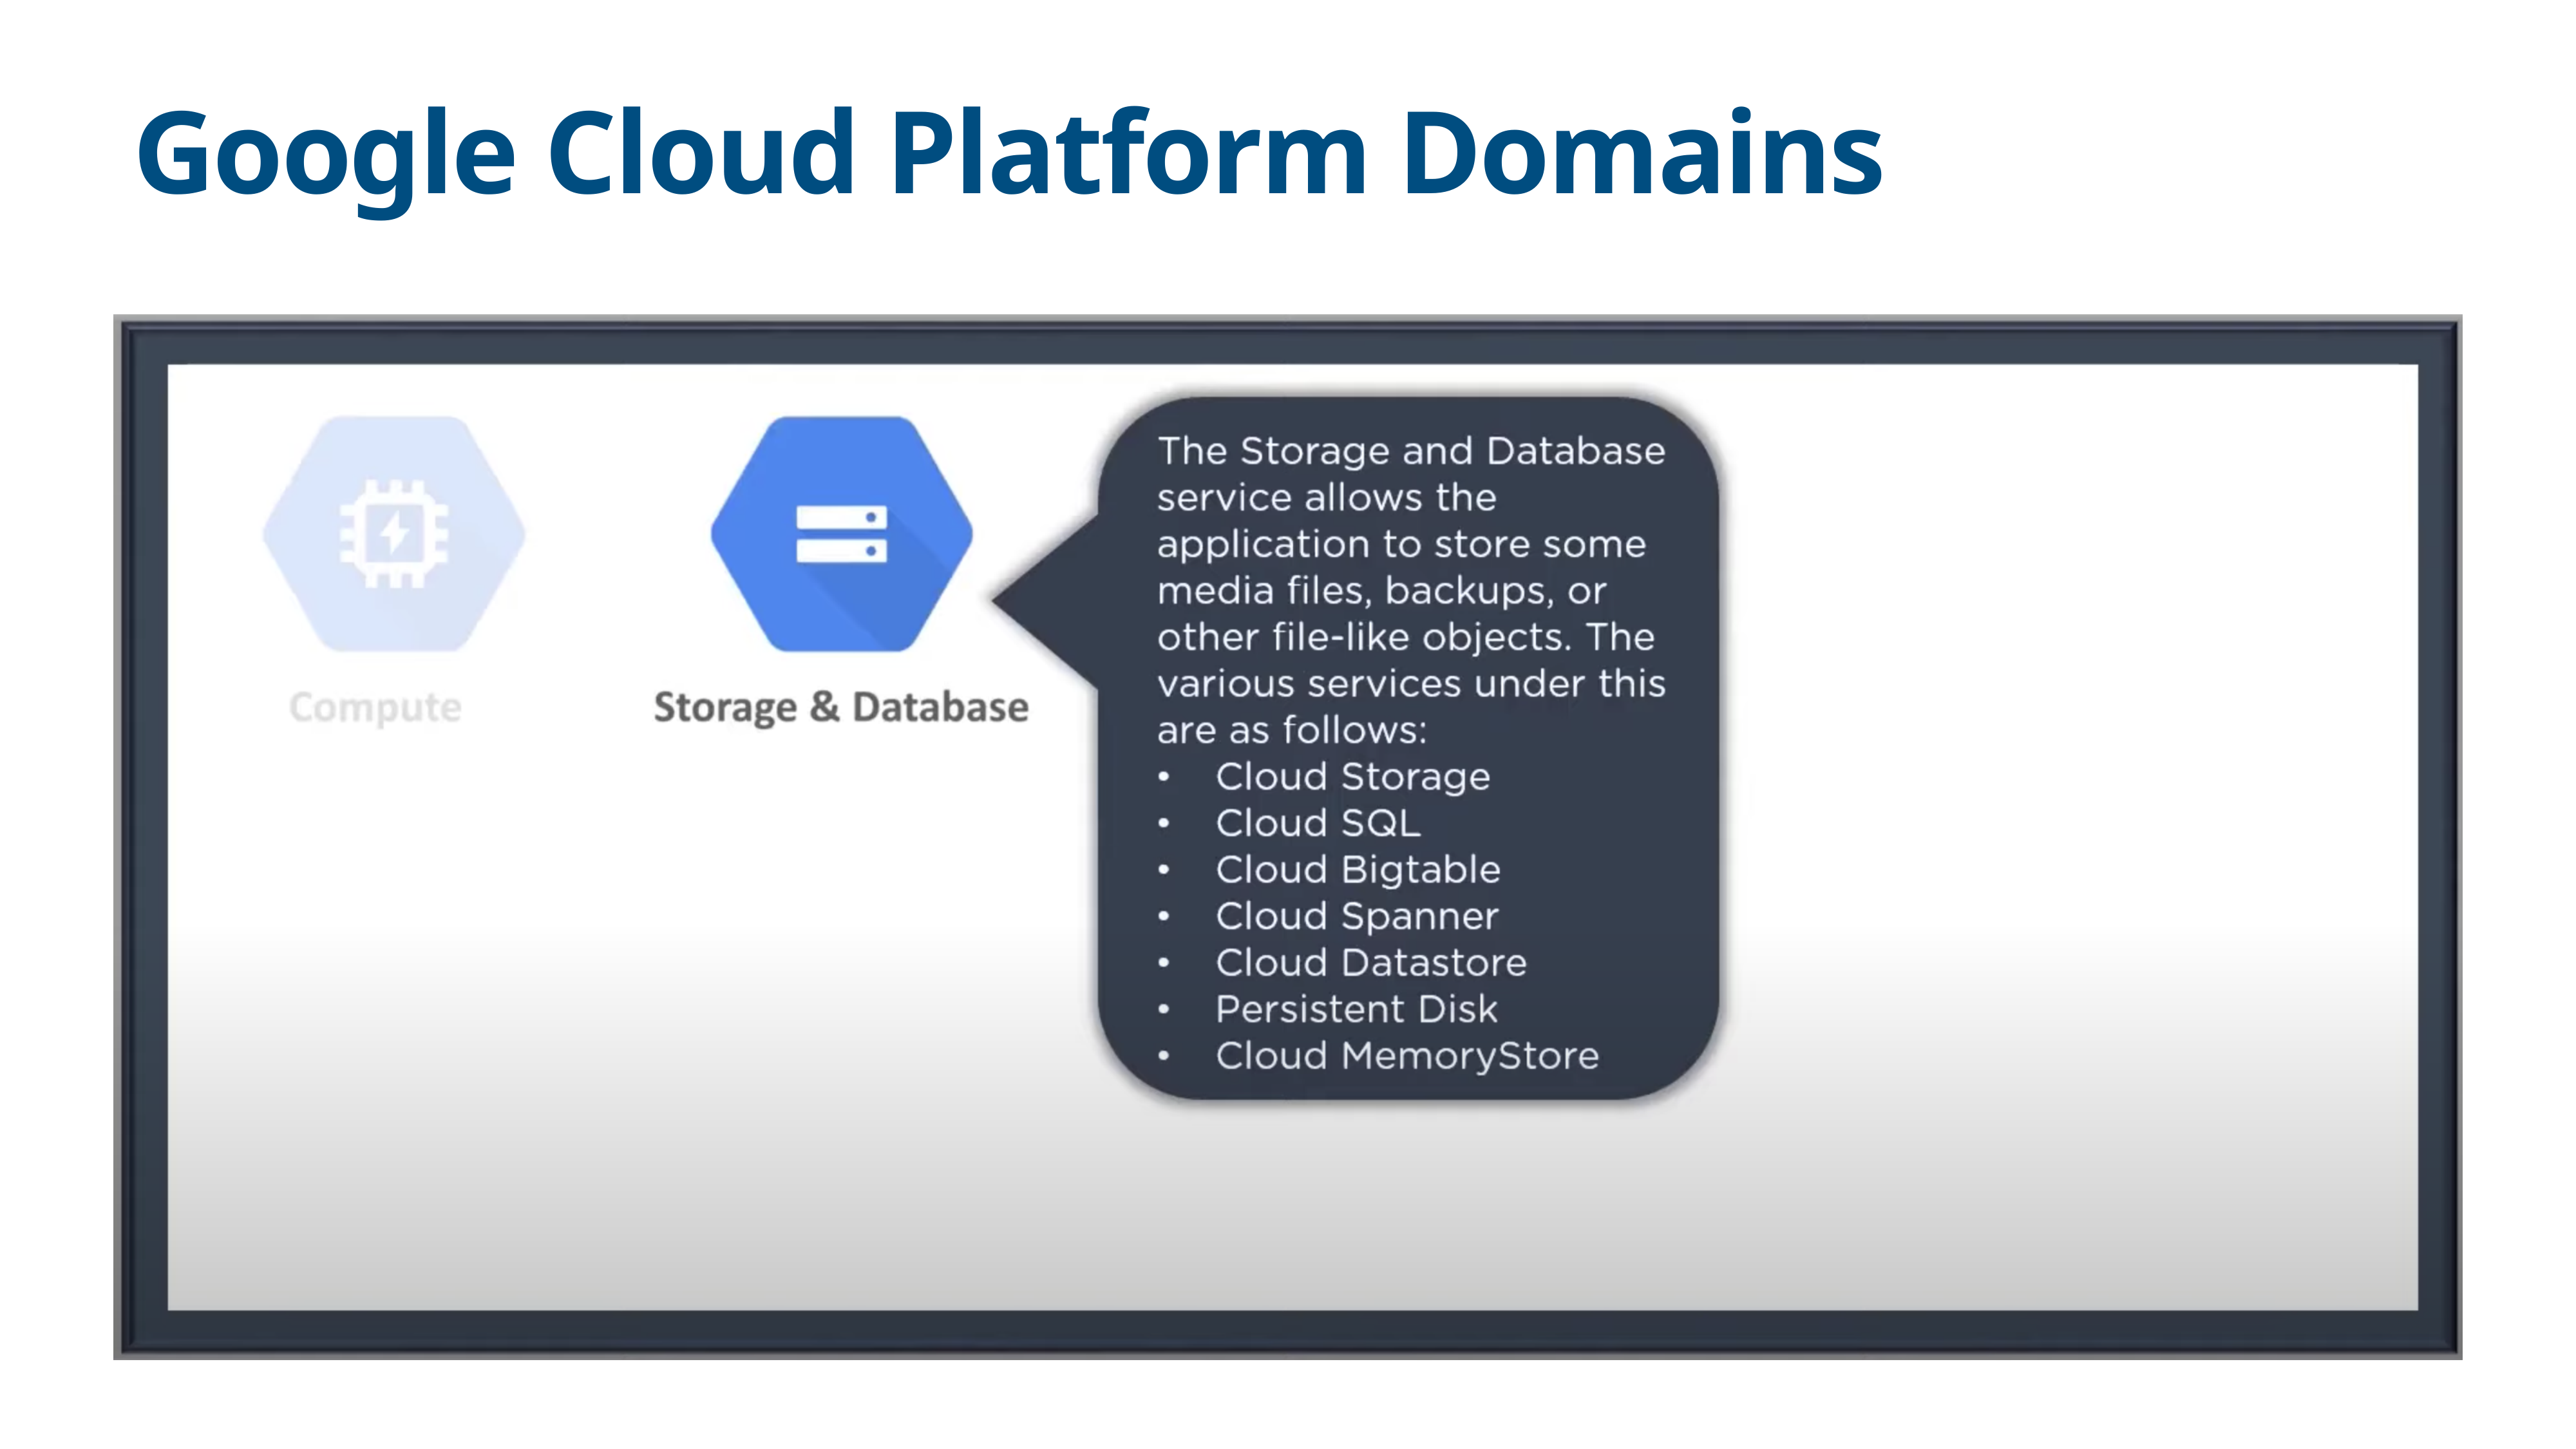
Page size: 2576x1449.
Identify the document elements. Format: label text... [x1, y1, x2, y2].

picture [113, 314, 2463, 1360]
title Google Cloud Platform Domains [127, 100, 2449, 252]
